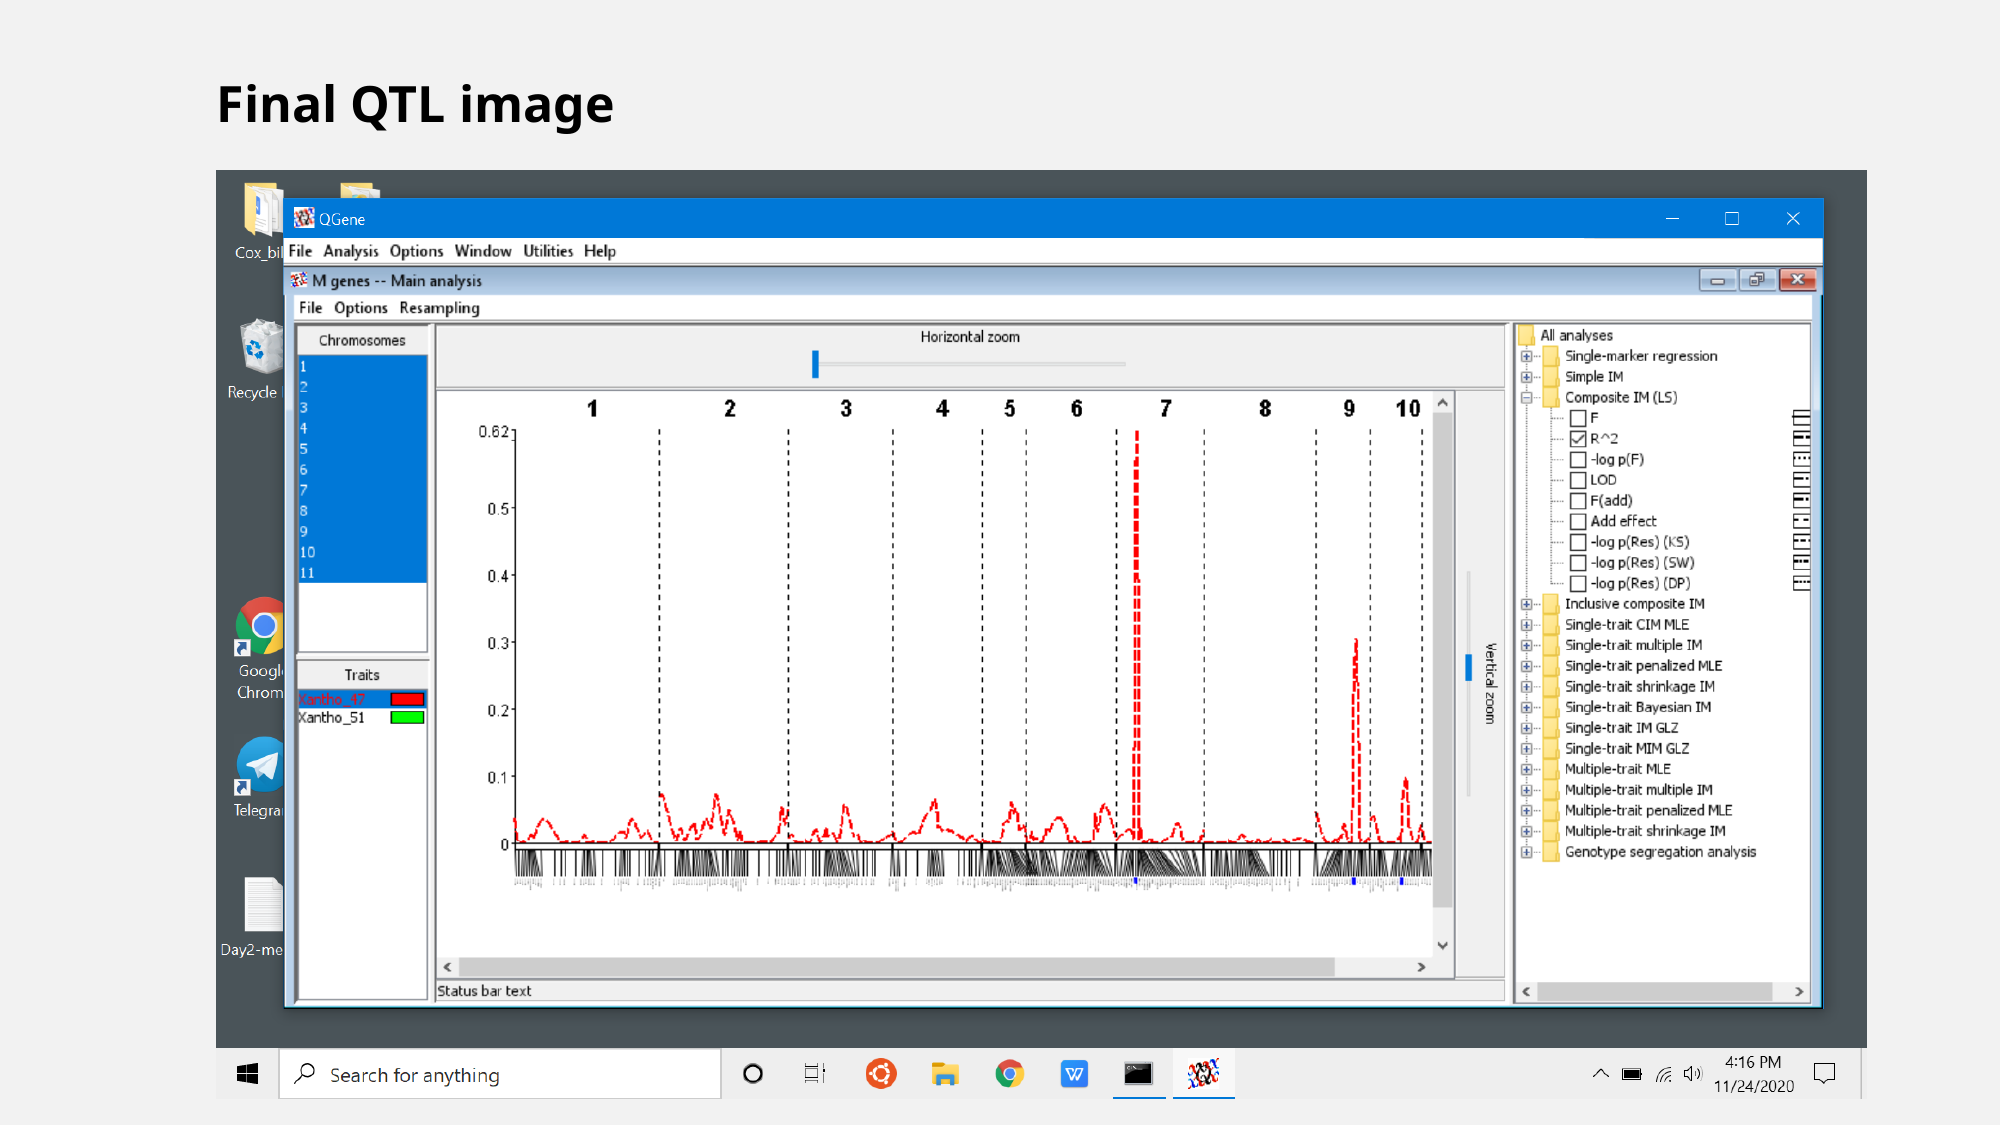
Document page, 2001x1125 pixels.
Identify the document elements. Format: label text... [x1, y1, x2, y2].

text_box Final QTL image [202, 64, 1772, 140]
picture [216, 170, 1867, 1099]
